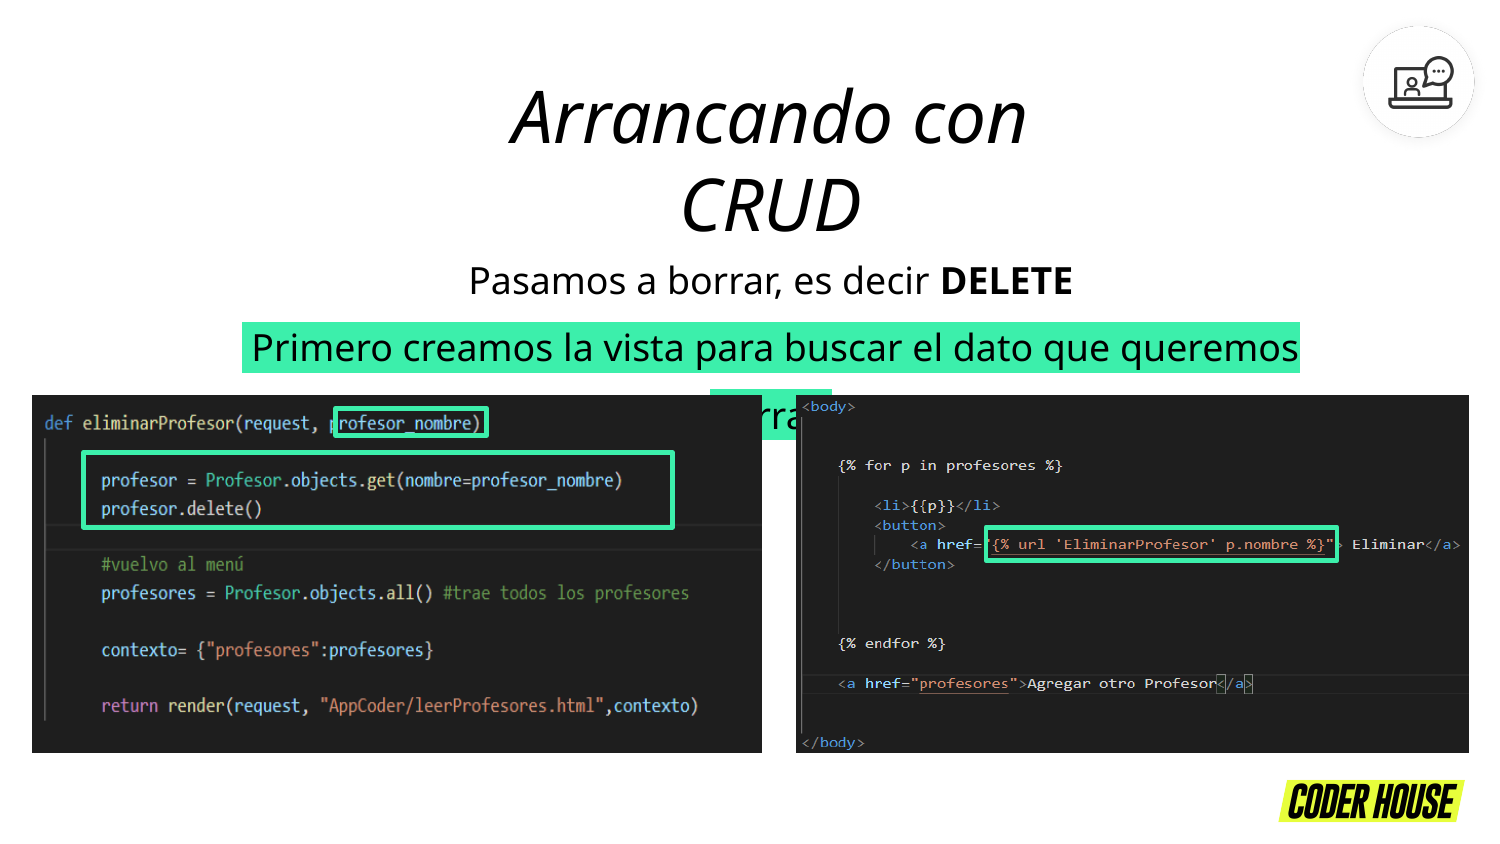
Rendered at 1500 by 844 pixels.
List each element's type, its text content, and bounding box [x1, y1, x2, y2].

picture [31, 395, 762, 753]
picture [1274, 773, 1470, 829]
text_box Pasamos a borrar, es decir DELETE Primero creamos la vista para buscar el dato que queremos borrar [180, 219, 1362, 610]
text_box Arrancando con CRUD [434, 76, 1108, 219]
picture [1348, 12, 1488, 152]
picture [795, 395, 1470, 753]
